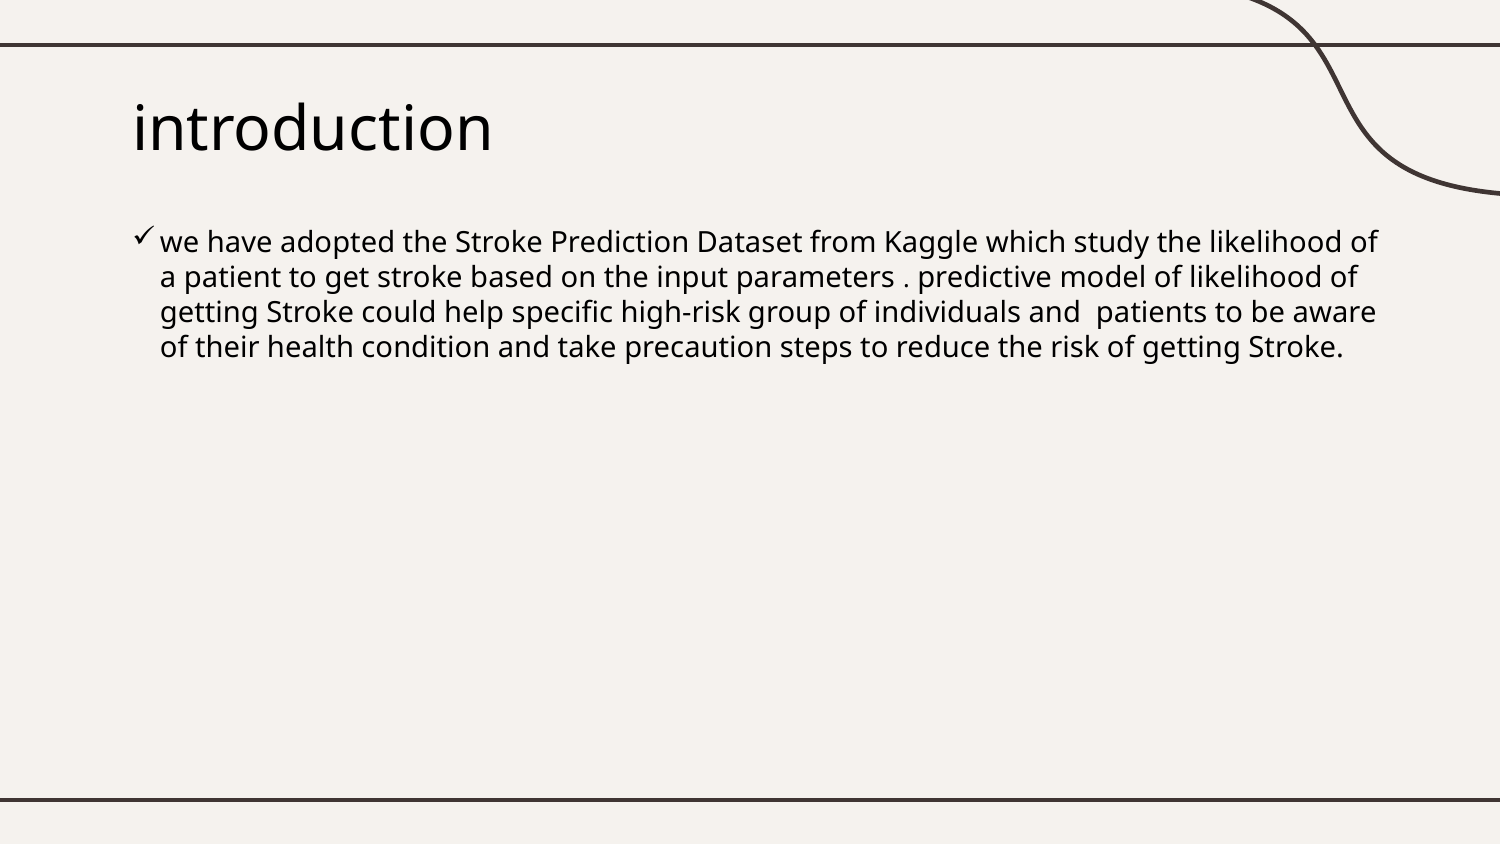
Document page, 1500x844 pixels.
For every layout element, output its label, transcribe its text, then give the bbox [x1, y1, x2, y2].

title introduction [116, 72, 890, 167]
list we have adopted the Stroke Prediction Dataset from Kaggle which study the likelihood of a patient to get stroke based on the input parameters . predictive model of likelihood of getting Stroke could help specific high-risk group of individuals and patients to be aware of their health condition and take precaution steps to reduce the risk of getting Stroke. [116, 208, 1414, 750]
